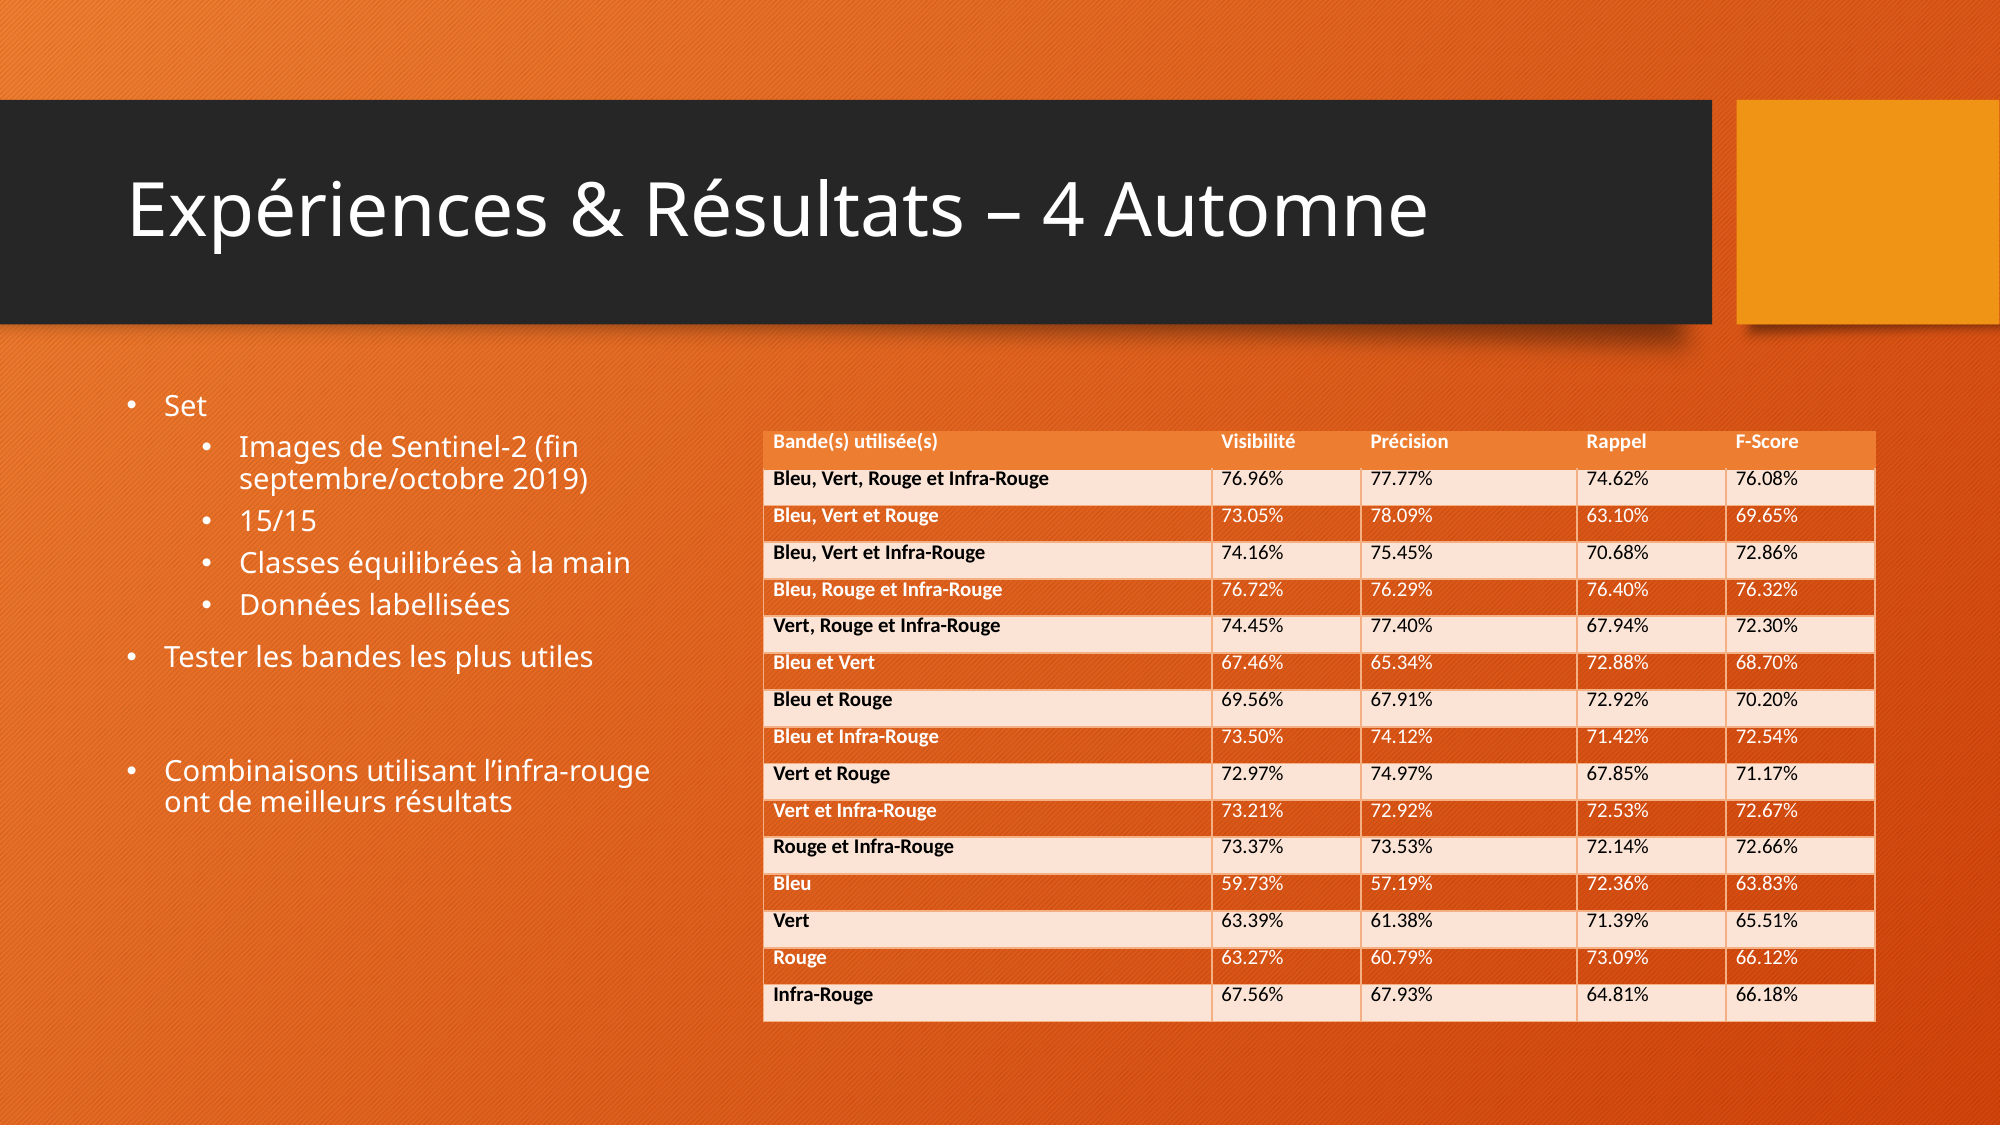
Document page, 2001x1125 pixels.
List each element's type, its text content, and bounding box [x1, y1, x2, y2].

table_cell 71.39% [1578, 912, 1725, 947]
table_cell 73.09% [1578, 949, 1725, 984]
table_cell 60.79% [1362, 949, 1576, 984]
table_cell 70.68% [1578, 543, 1725, 578]
table_cell 72.53% [1578, 801, 1725, 836]
table_cell 74.62% [1578, 470, 1725, 505]
table_cell 69.65% [1727, 506, 1874, 541]
table_cell 76.32% [1727, 580, 1874, 615]
table_cell 67.91% [1362, 691, 1576, 726]
table_cell 59.73% [1213, 875, 1360, 910]
table_cell Bleu, Rouge et Infra-Rouge [764, 580, 1211, 615]
table_cell 72.54% [1727, 728, 1874, 763]
table_cell 72.30% [1727, 617, 1874, 652]
table_cell 74.97% [1362, 764, 1576, 799]
table_cell 68.70% [1727, 654, 1874, 689]
table_cell 72.36% [1578, 875, 1725, 910]
table_cell 77.40% [1362, 617, 1576, 652]
picture [0, 325, 1713, 376]
table_cell 72.66% [1727, 838, 1874, 873]
table_cell Bleu et Rouge [764, 691, 1211, 726]
table_cell 66.18% [1727, 985, 1874, 1021]
table_header Visibilité [1212, 433, 1361, 468]
table_cell Infra-Rouge [764, 985, 1211, 1021]
table_cell 72.67% [1727, 801, 1874, 836]
table_cell 74.45% [1213, 617, 1360, 652]
table_cell 63.83% [1727, 875, 1874, 910]
picture [1736, 325, 2000, 347]
table_cell 67.94% [1578, 617, 1725, 652]
table_cell Vert, Rouge et Infra-Rouge [764, 617, 1211, 652]
table_cell 72.88% [1578, 654, 1725, 689]
table_cell Rouge [764, 949, 1211, 984]
table_cell Bleu et Vert [764, 654, 1211, 689]
table_cell Bleu, Vert et Infra-Rouge [764, 543, 1211, 578]
table_cell Bleu et Infra-Rouge [764, 728, 1211, 763]
table_cell 73.50% [1213, 728, 1360, 763]
table_cell 61.38% [1362, 912, 1576, 947]
table_header F-Score [1726, 433, 1874, 468]
table_cell 76.40% [1578, 580, 1725, 615]
table_cell 66.12% [1727, 949, 1874, 984]
table_cell 67.85% [1578, 764, 1725, 799]
table_cell Bleu, Vert et Rouge [764, 506, 1211, 541]
table_cell 63.39% [1213, 912, 1360, 947]
table_cell 71.17% [1727, 764, 1874, 799]
table_header Bande(s) utilisée(s) [764, 433, 1212, 468]
table_cell 65.51% [1727, 912, 1874, 947]
table_cell 76.72% [1213, 580, 1360, 615]
table_cell 64.81% [1578, 985, 1725, 1021]
table_cell 63.27% [1213, 949, 1360, 984]
table_cell 69.56% [1213, 691, 1360, 726]
table_cell Bleu [764, 875, 1211, 910]
table_header Rappel [1577, 433, 1726, 468]
table_cell 73.21% [1213, 801, 1360, 836]
table_cell Rouge et Infra-Rouge [764, 838, 1211, 873]
table_cell 72.86% [1727, 543, 1874, 578]
table_cell 72.97% [1213, 764, 1360, 799]
table_cell 77.77% [1362, 470, 1576, 505]
table_cell 73.05% [1213, 506, 1360, 541]
table_cell 67.93% [1362, 985, 1576, 1021]
table_cell Vert et Rouge [764, 764, 1211, 799]
table_cell 63.10% [1578, 506, 1725, 541]
table_cell 76.29% [1362, 580, 1576, 615]
table_cell 76.08% [1727, 470, 1874, 505]
table_cell 57.19% [1362, 875, 1576, 910]
table_cell 74.16% [1213, 543, 1360, 578]
table_cell 72.14% [1578, 838, 1725, 873]
table_cell Vert [764, 912, 1211, 947]
table_cell 71.42% [1578, 728, 1725, 763]
table_cell 74.12% [1362, 728, 1576, 763]
table_cell 73.53% [1362, 838, 1576, 873]
table_cell 73.37% [1213, 838, 1360, 873]
table_cell Bleu, Vert, Rouge et Infra-Rouge [764, 470, 1211, 505]
table_cell Vert et Infra-Rouge [764, 801, 1211, 836]
table_header Précision [1361, 433, 1577, 468]
table_cell 67.56% [1213, 985, 1360, 1021]
table_cell 67.46% [1213, 654, 1360, 689]
list Set Images de Sentinel-2 (fin septembre/octobre 2019) 15/15 Classes équilibrées à la main Données labellisées Tester les bandes les plus utiles Combinaisons utilisant l’infra-rouge ont de meilleurs résultats [111, 383, 684, 974]
table_cell 76.96% [1213, 470, 1360, 505]
table_cell 72.92% [1578, 691, 1725, 726]
table_cell 65.34% [1362, 654, 1576, 689]
table_cell 75.45% [1362, 543, 1576, 578]
title Expériences & Résultats – 4 Automne [111, 123, 1689, 301]
table_cell 70.20% [1727, 691, 1874, 726]
table_cell 72.92% [1362, 801, 1576, 836]
table_cell 78.09% [1362, 506, 1576, 541]
